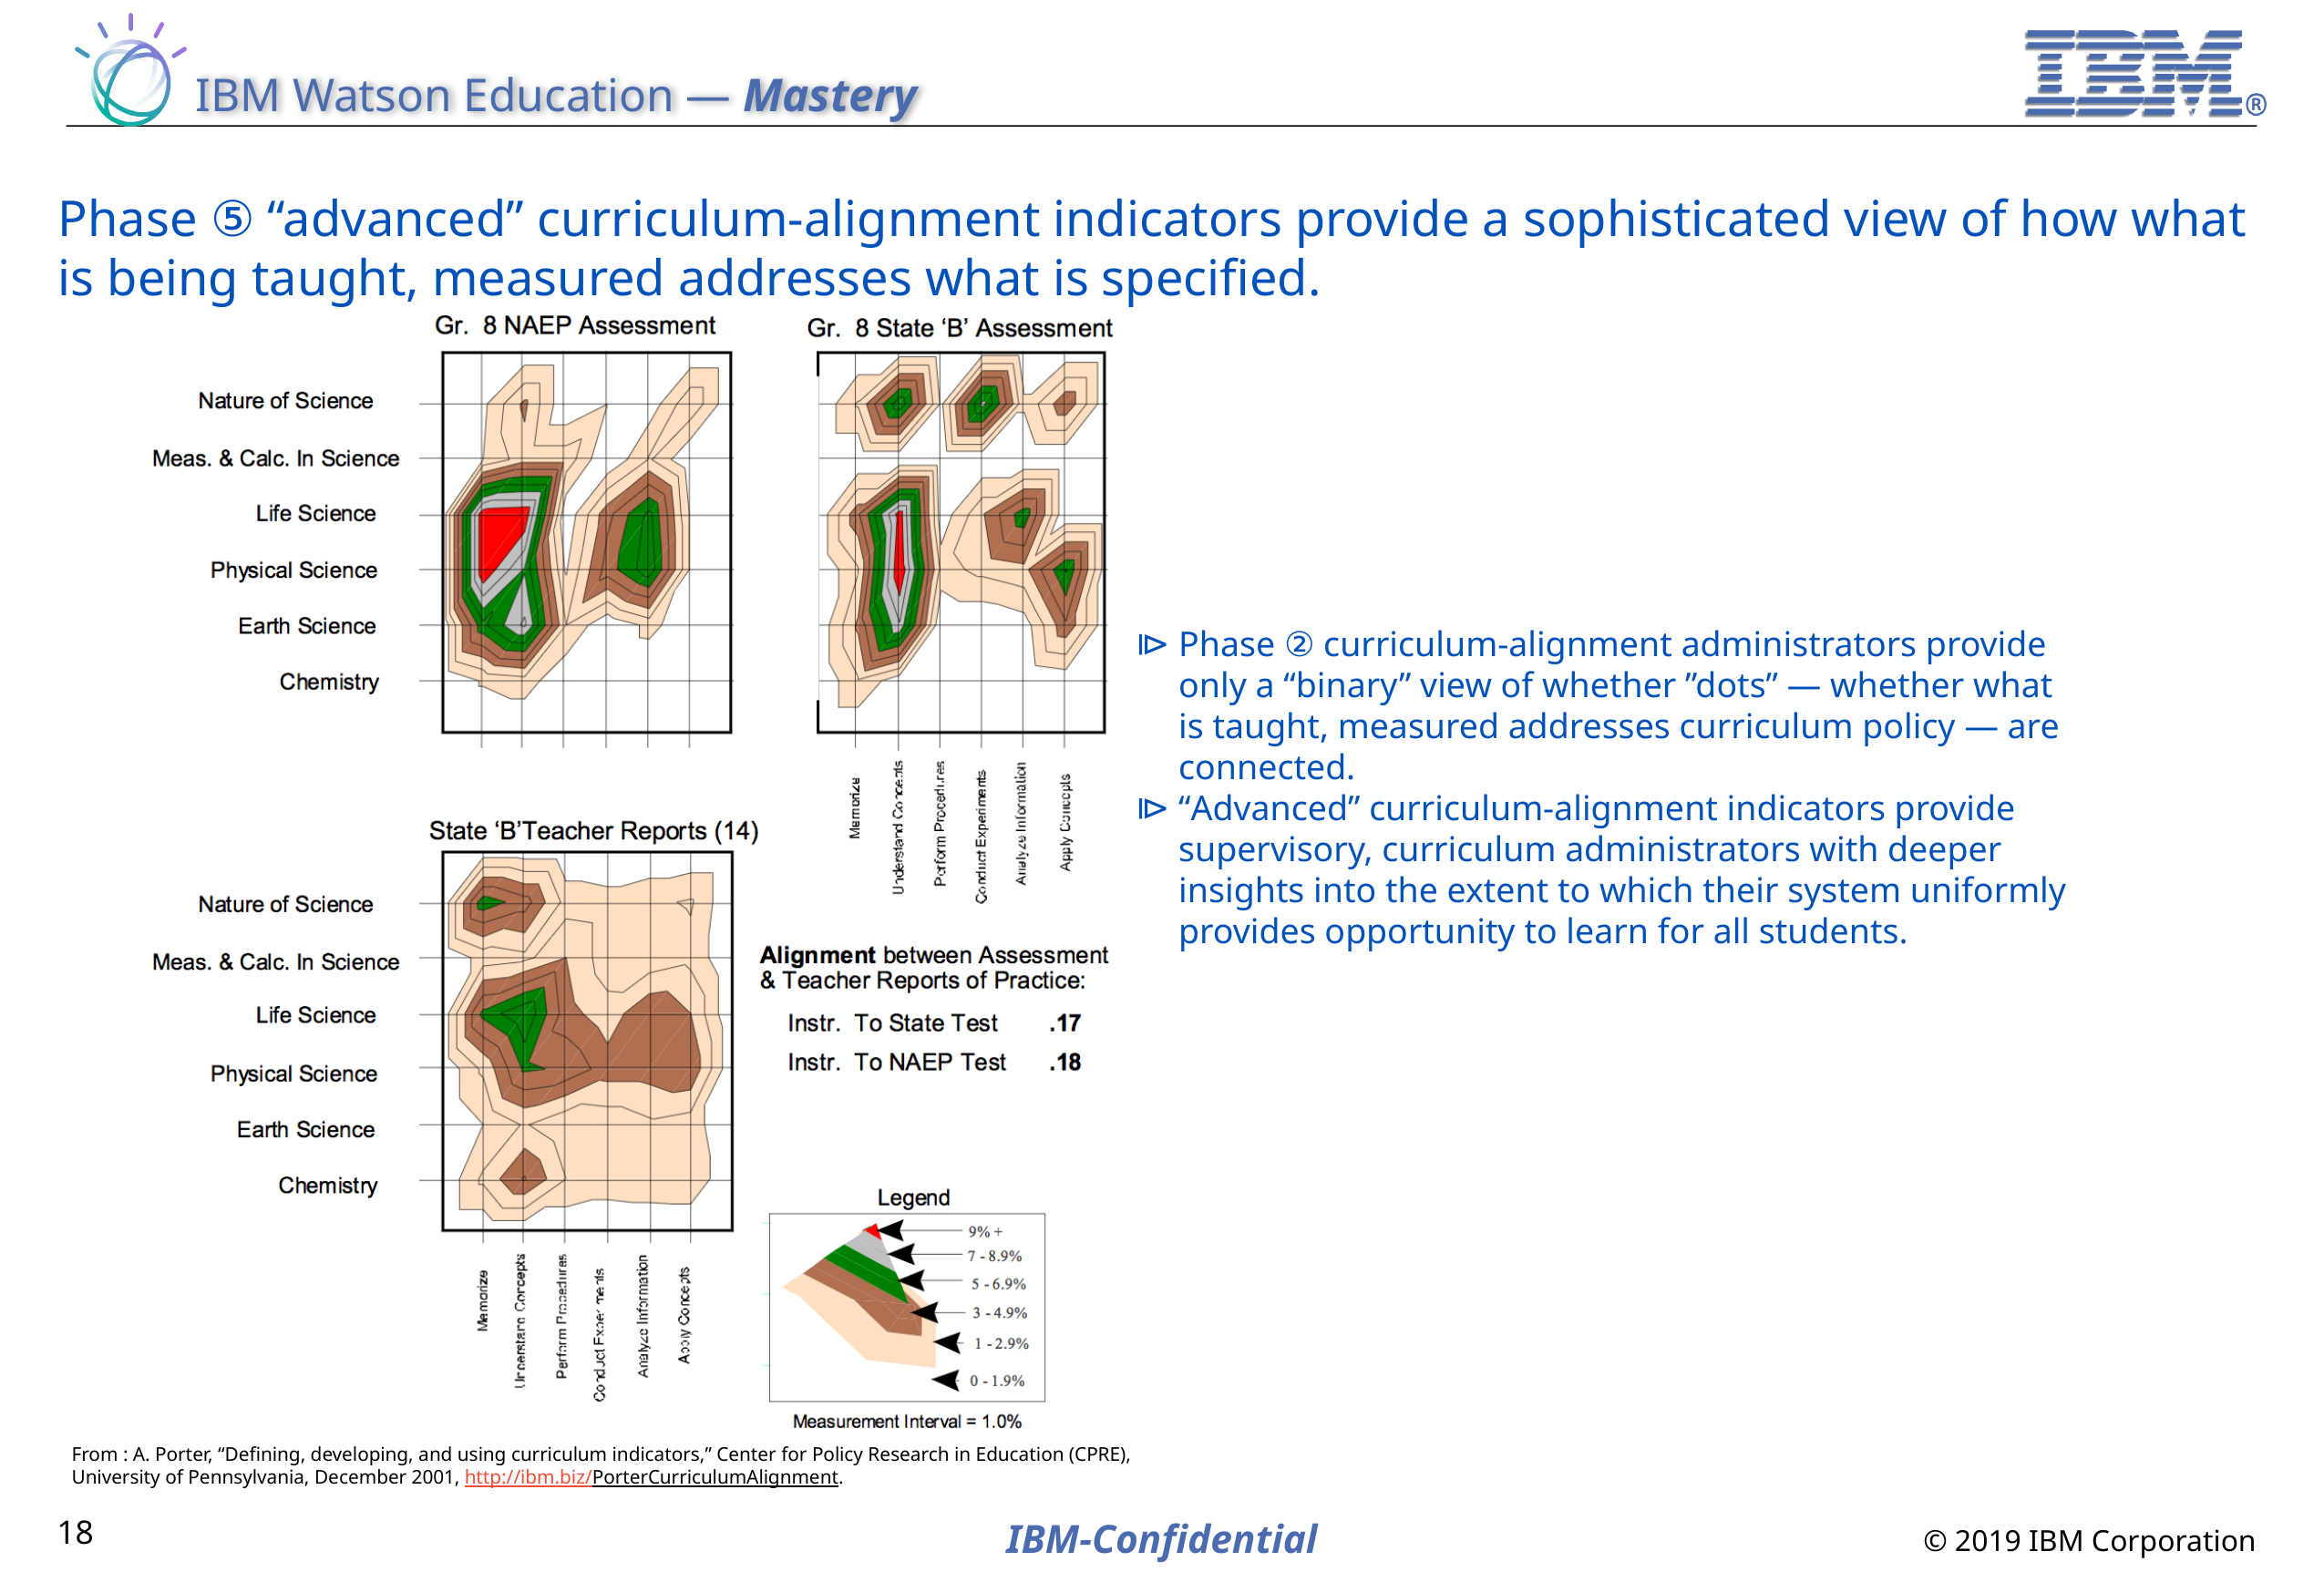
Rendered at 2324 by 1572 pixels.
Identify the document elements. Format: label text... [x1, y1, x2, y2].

text_box From : A. Porter, “Defining, developing, and using curriculum indicators,” Center for Policy Research in Education (CPRE), University of Pennsylvania, December 2001, http://ibm.biz/PorterCurriculumAlignment. [57, 1435, 1162, 1498]
text_box Phase ② curriculum-alignment administrators provide only a “binary” view of whether ”dots” — whether what is taught, measured addresses curriculum policy — are connected. “Advanced” curriculum-alignment indicators provide supervisory, curriculum administrators with deeper insights into the extent to which their system uniformly provides opportunity to learn for all students. [1126, 615, 2097, 957]
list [147, 312, 1123, 1436]
picture [2023, 30, 2267, 118]
picture [75, 13, 187, 127]
title Phase ⑤ “advanced” curriculum-alignment indicators provide a sophisticated view of how what is being taught, measured addresses what is specified. [57, 139, 2267, 313]
